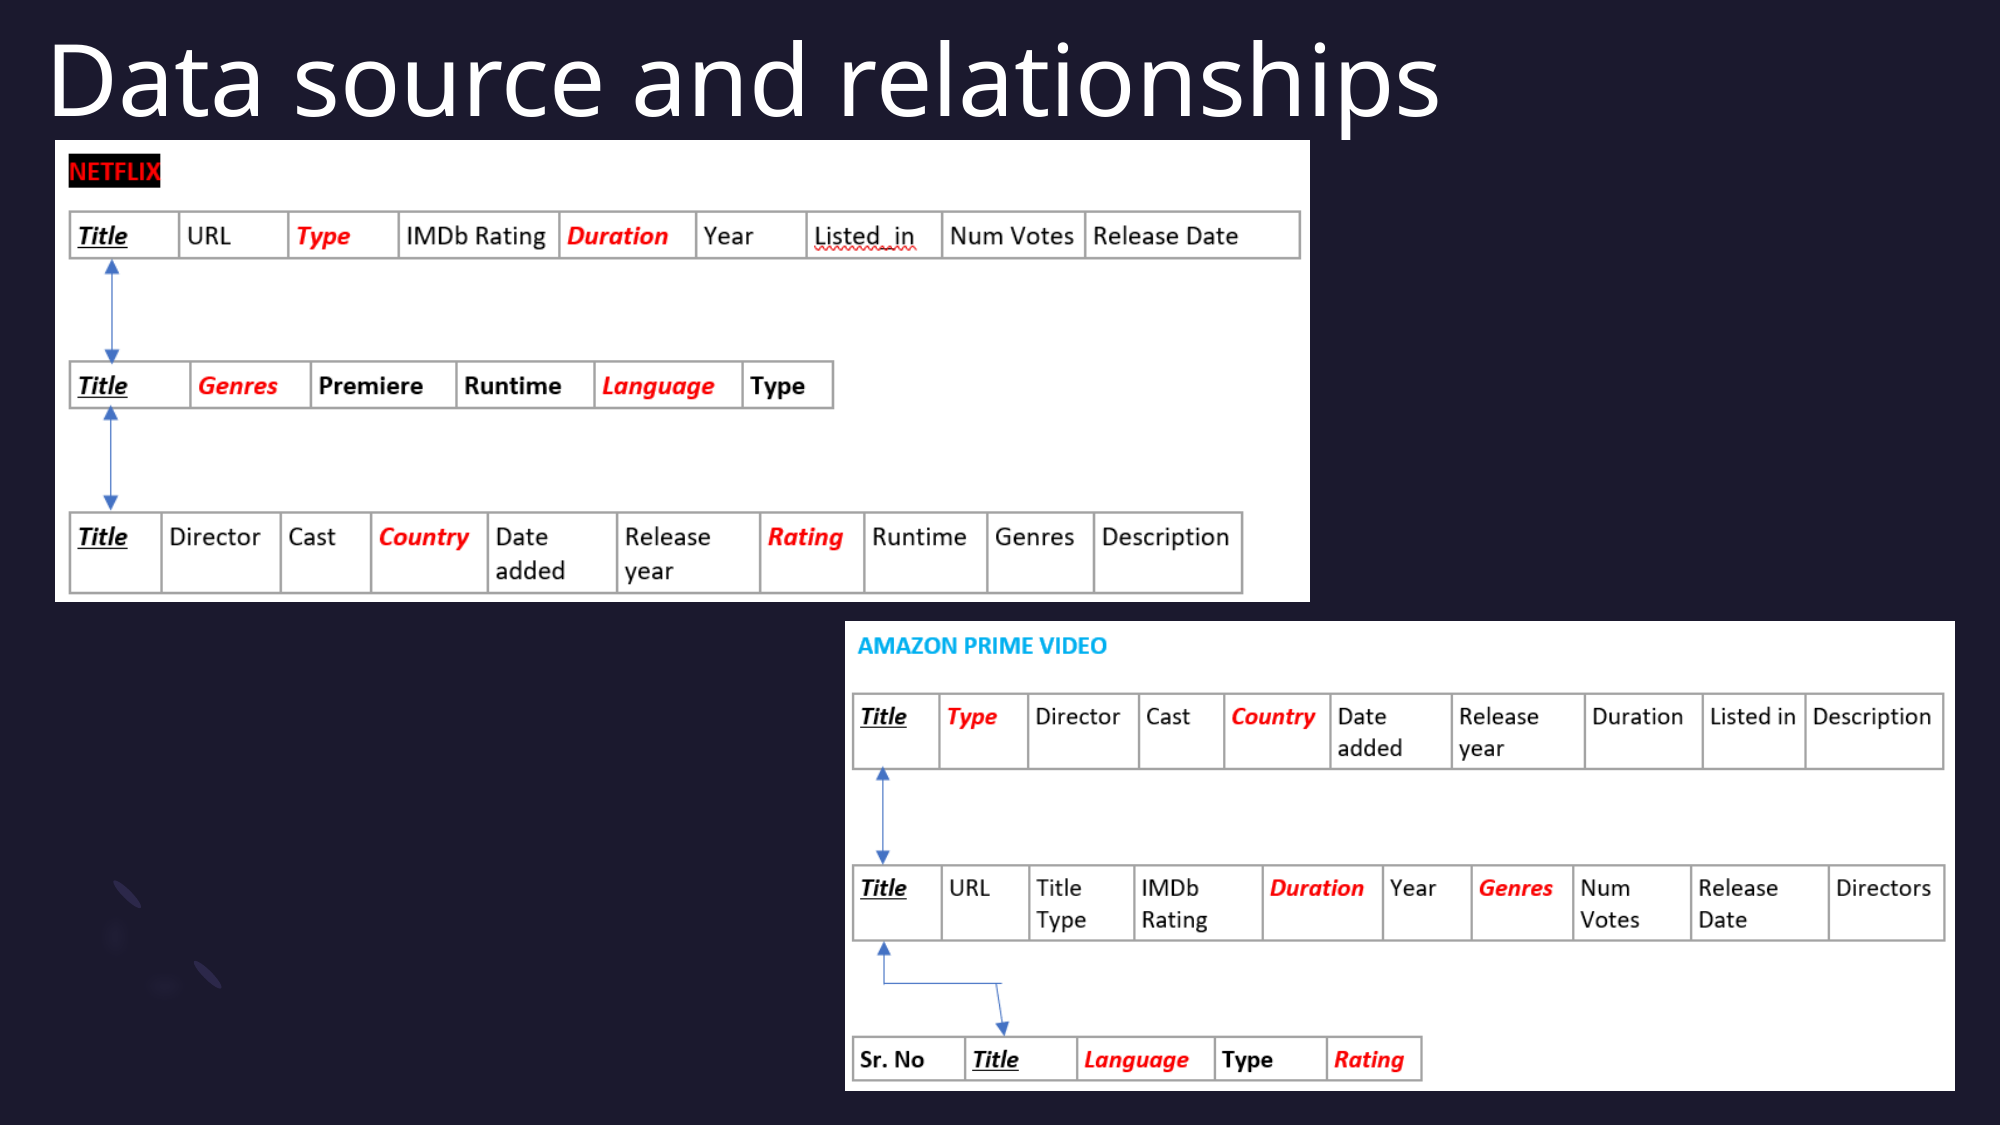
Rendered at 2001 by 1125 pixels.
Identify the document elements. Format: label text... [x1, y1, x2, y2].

title Data source and relationships [45, 16, 1865, 157]
picture [845, 620, 1955, 1091]
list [55, 140, 1310, 602]
